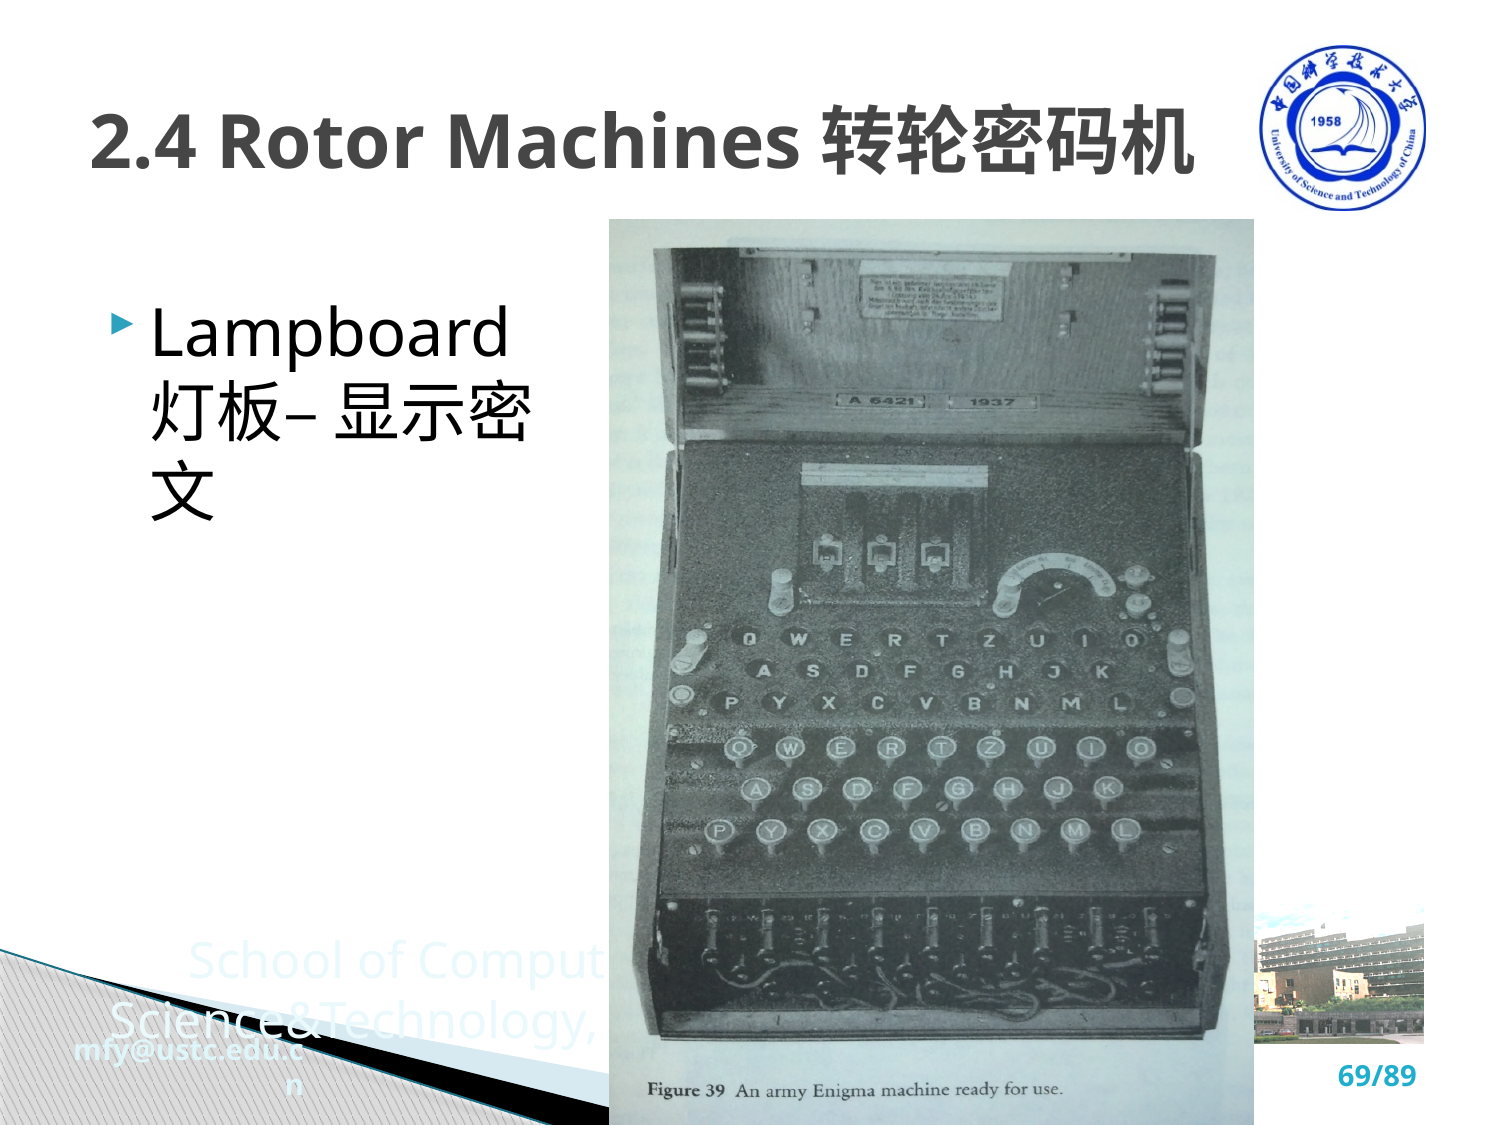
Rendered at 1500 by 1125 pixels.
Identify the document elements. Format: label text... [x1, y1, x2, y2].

list 确定型密码体制和概率密码体制 确定型：当明文和密钥确定后，密文也就唯一地确定了； 概率型：当明文和密钥确定后，密文通过客观随机因素从一个密文集合中产生，密文形式不确定，称为概率型密码体制。 单向函数型密码体制和双向变换型密码体制 单向函数型密码体制适用于不需要解密的场合，容易将明文加密成密文，如哈希函数； 双向变换型密码体制可以进行可逆的加密、解密变换。 [1259, 855, 1424, 1044]
picture [609, 219, 1255, 1125]
list Lampboard灯板– 显示密文 [75, 282, 575, 1006]
title 2.4 Rotor Machines转轮密码机 [75, 45, 1425, 233]
